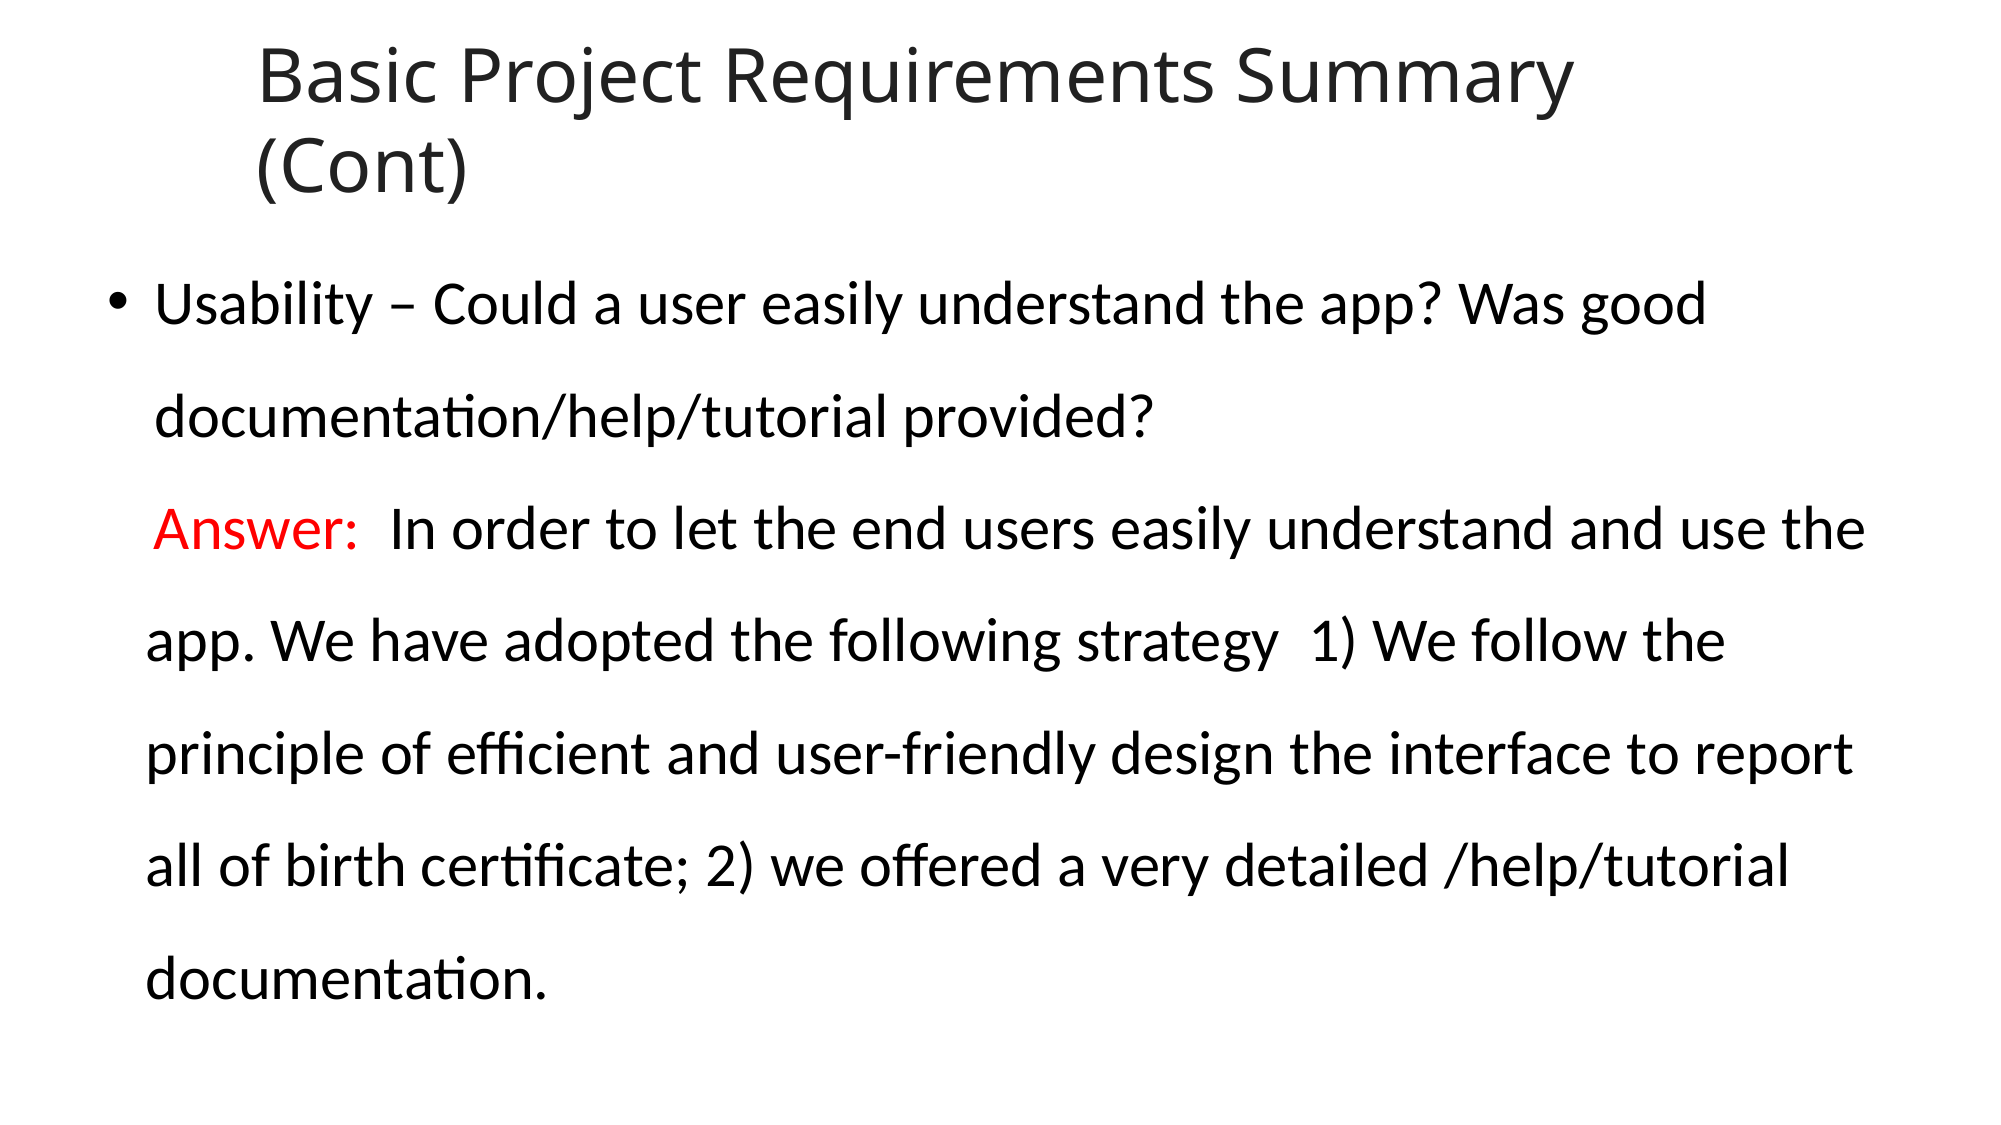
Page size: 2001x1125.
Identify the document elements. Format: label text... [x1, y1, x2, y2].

text_box Basic Project Requirements Summary (Cont) [256, 27, 1760, 208]
text_box Usability – Could a user easily understand the app? Was good documentation/help/tutorial provided? Answer: In order to let the end users easily understand and use the app. We have adopted the following strategy 1) We follow the principle of efficient and user-friendly design the interface to report all of birth certificate; 2) we offered a very detailed /help/tutorial documentation. [92, 217, 1925, 1019]
